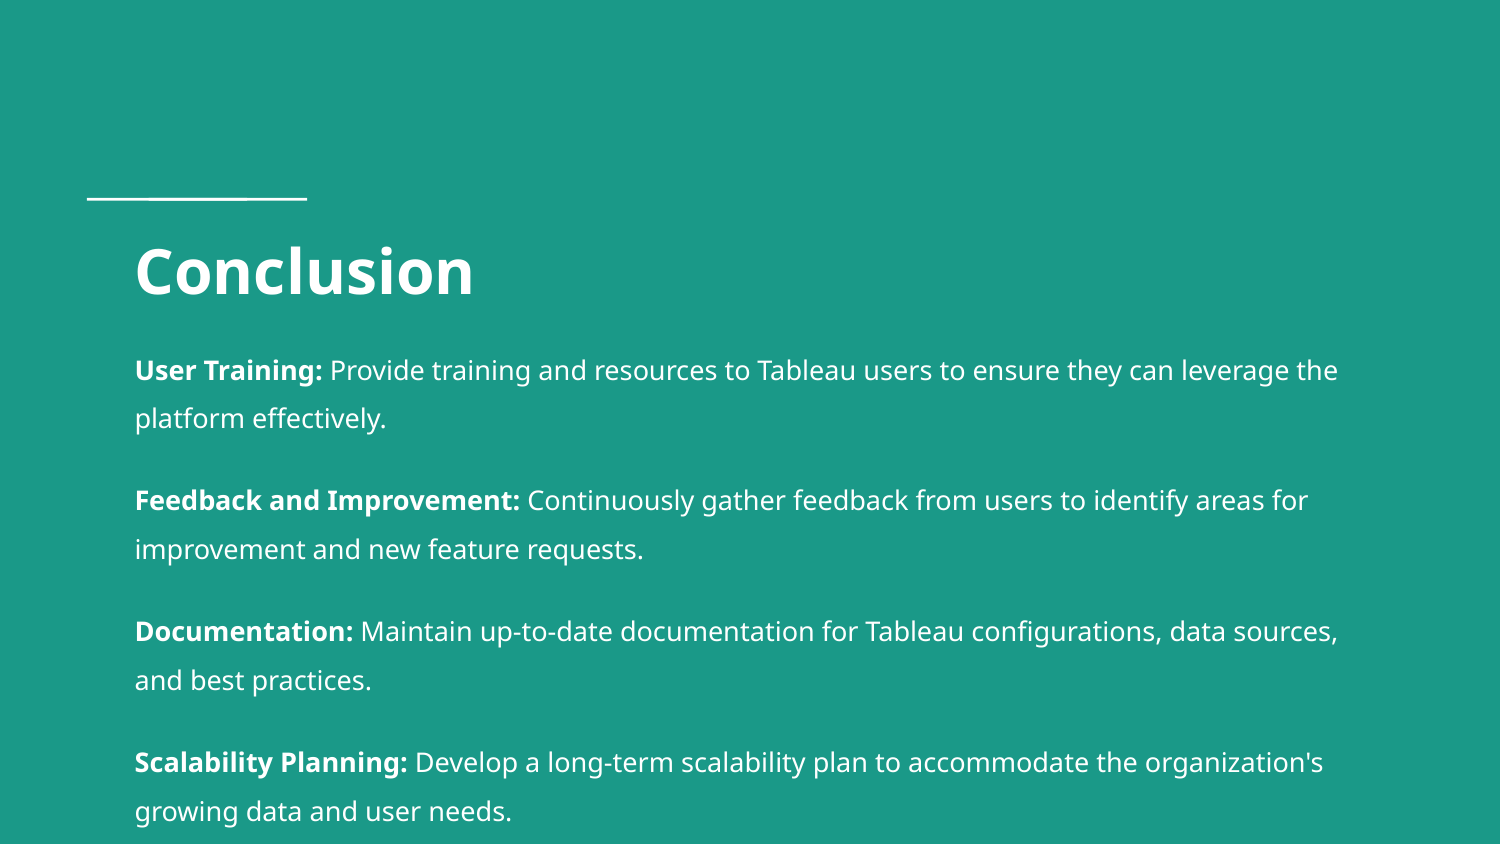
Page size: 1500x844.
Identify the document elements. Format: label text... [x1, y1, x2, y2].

list User Training: Provide training and resources to Tableau users to ensure they can leverage the platform effectively. Feedback and Improvement: Continuously gather feedback from users to identify areas for improvement and new feature requests. Documentation: Maintain up-to-date documentation for Tableau configurations, data sources, and best practices. Scalability Planning: Develop a long-term scalability plan to accommodate the organization's growing data and user needs. [119, 321, 1381, 693]
title Conclusion [119, 216, 1381, 321]
